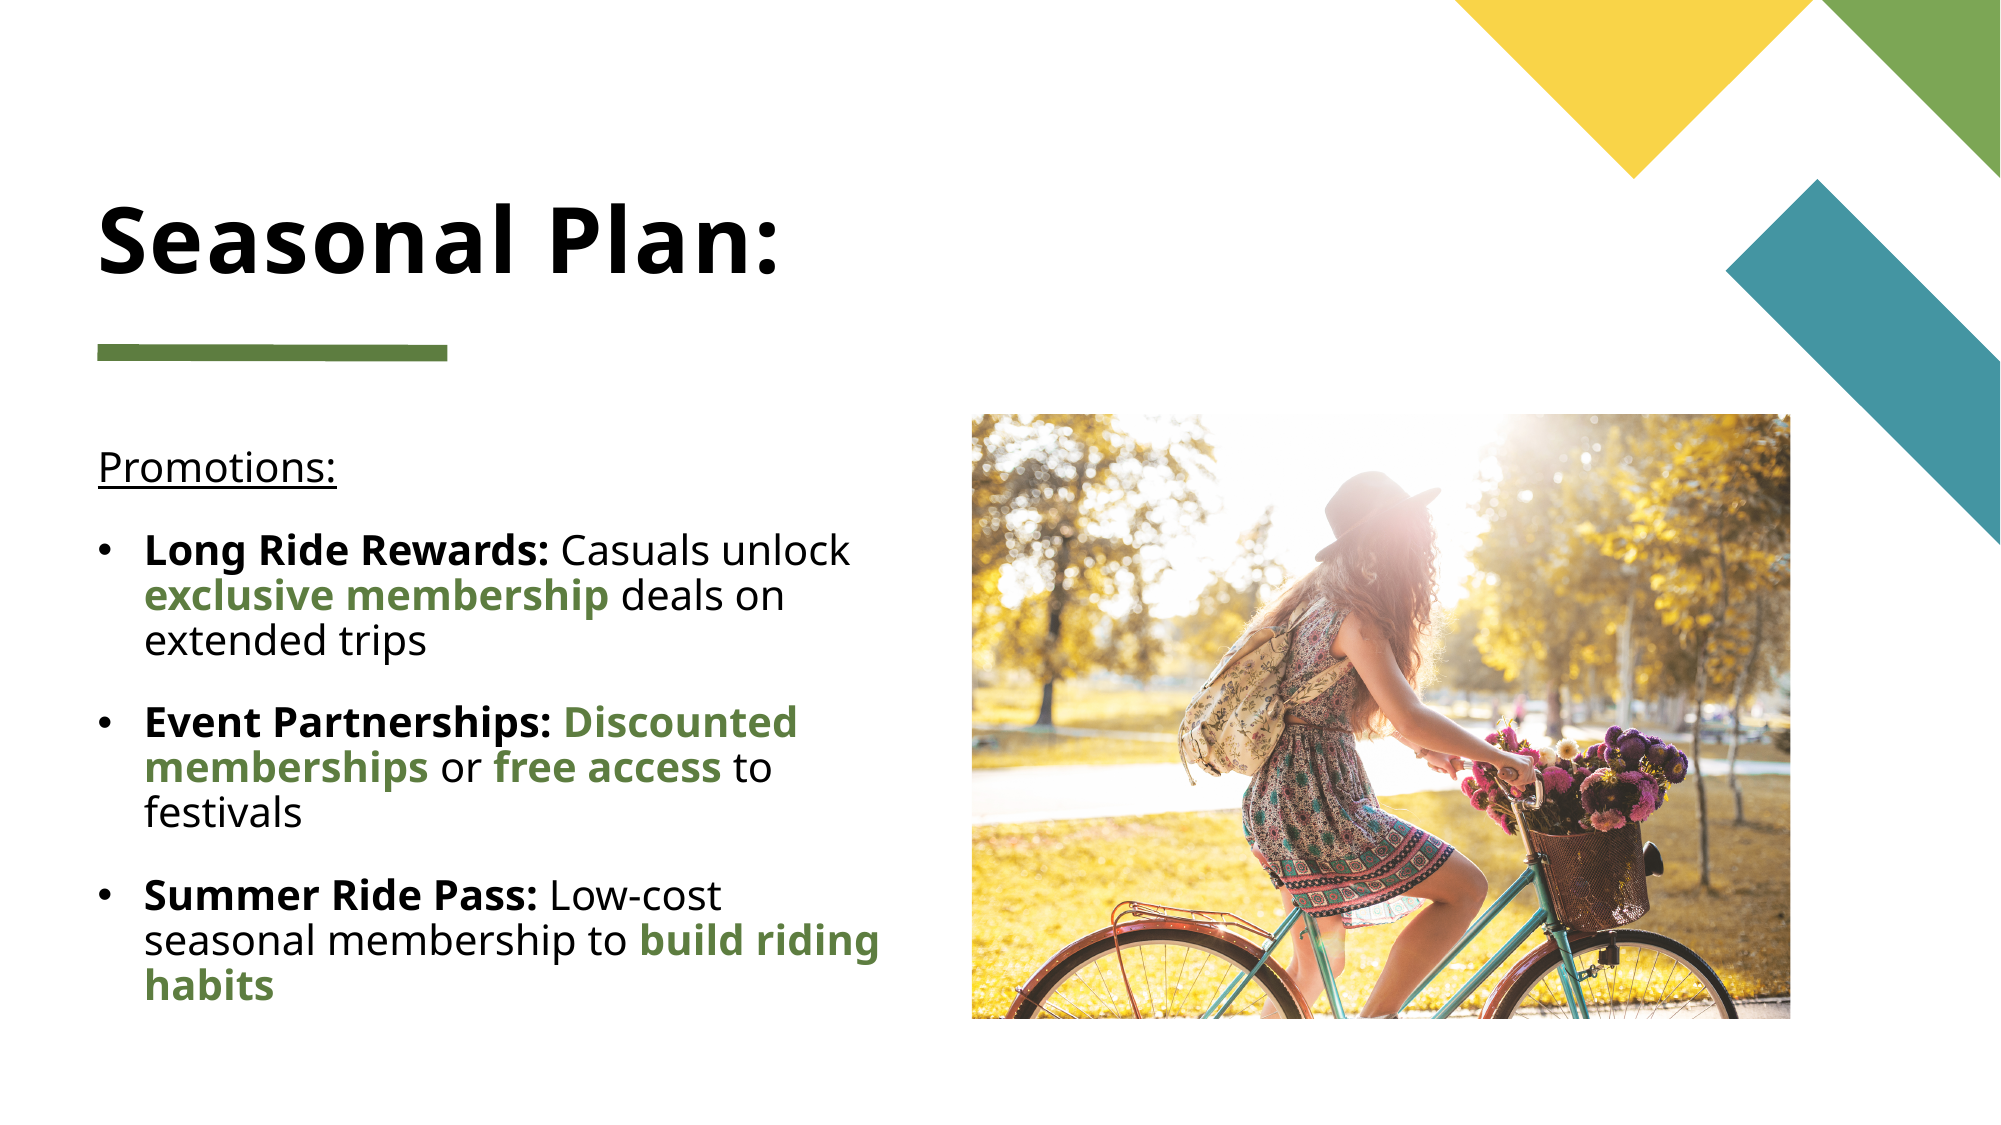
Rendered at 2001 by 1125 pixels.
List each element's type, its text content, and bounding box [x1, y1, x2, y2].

title Seasonal Plan: [97, 45, 1702, 291]
list Promotions: Long Ride Rewards: Casuals unlock exclusive membership deals on extended trips Event Partnerships: Discounted memberships or free access to festivals Summer Ride Pass: Low-cost seasonal membership to build riding habits [97, 439, 887, 1030]
picture [971, 414, 1791, 1019]
